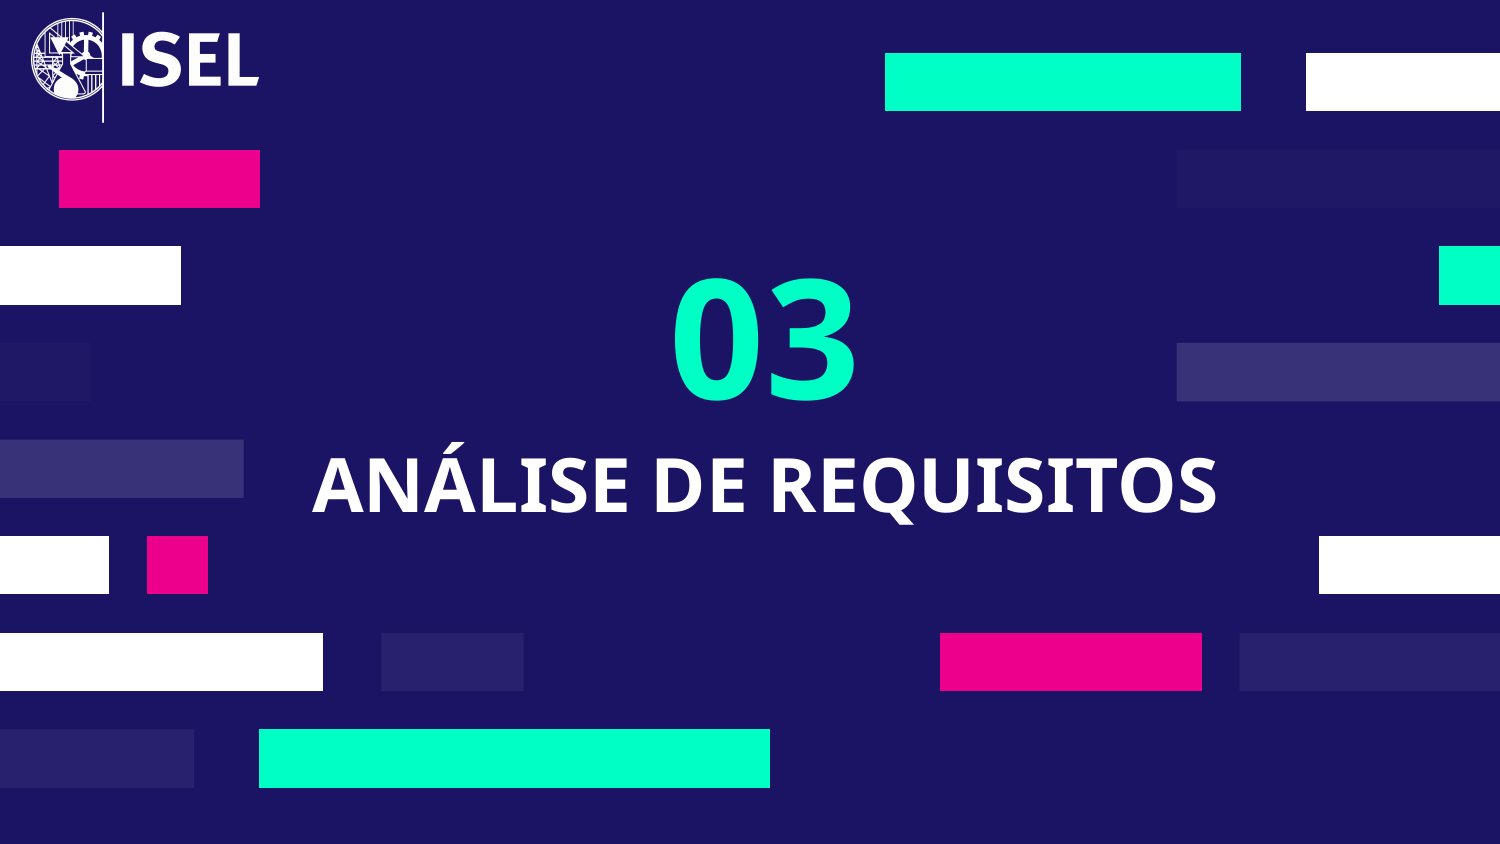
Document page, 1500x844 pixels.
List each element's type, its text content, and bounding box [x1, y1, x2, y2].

title ANÁLISE DE REQUISITOS [74, 445, 1457, 519]
title 03 [74, 352, 1457, 434]
picture [0, 0, 290, 148]
